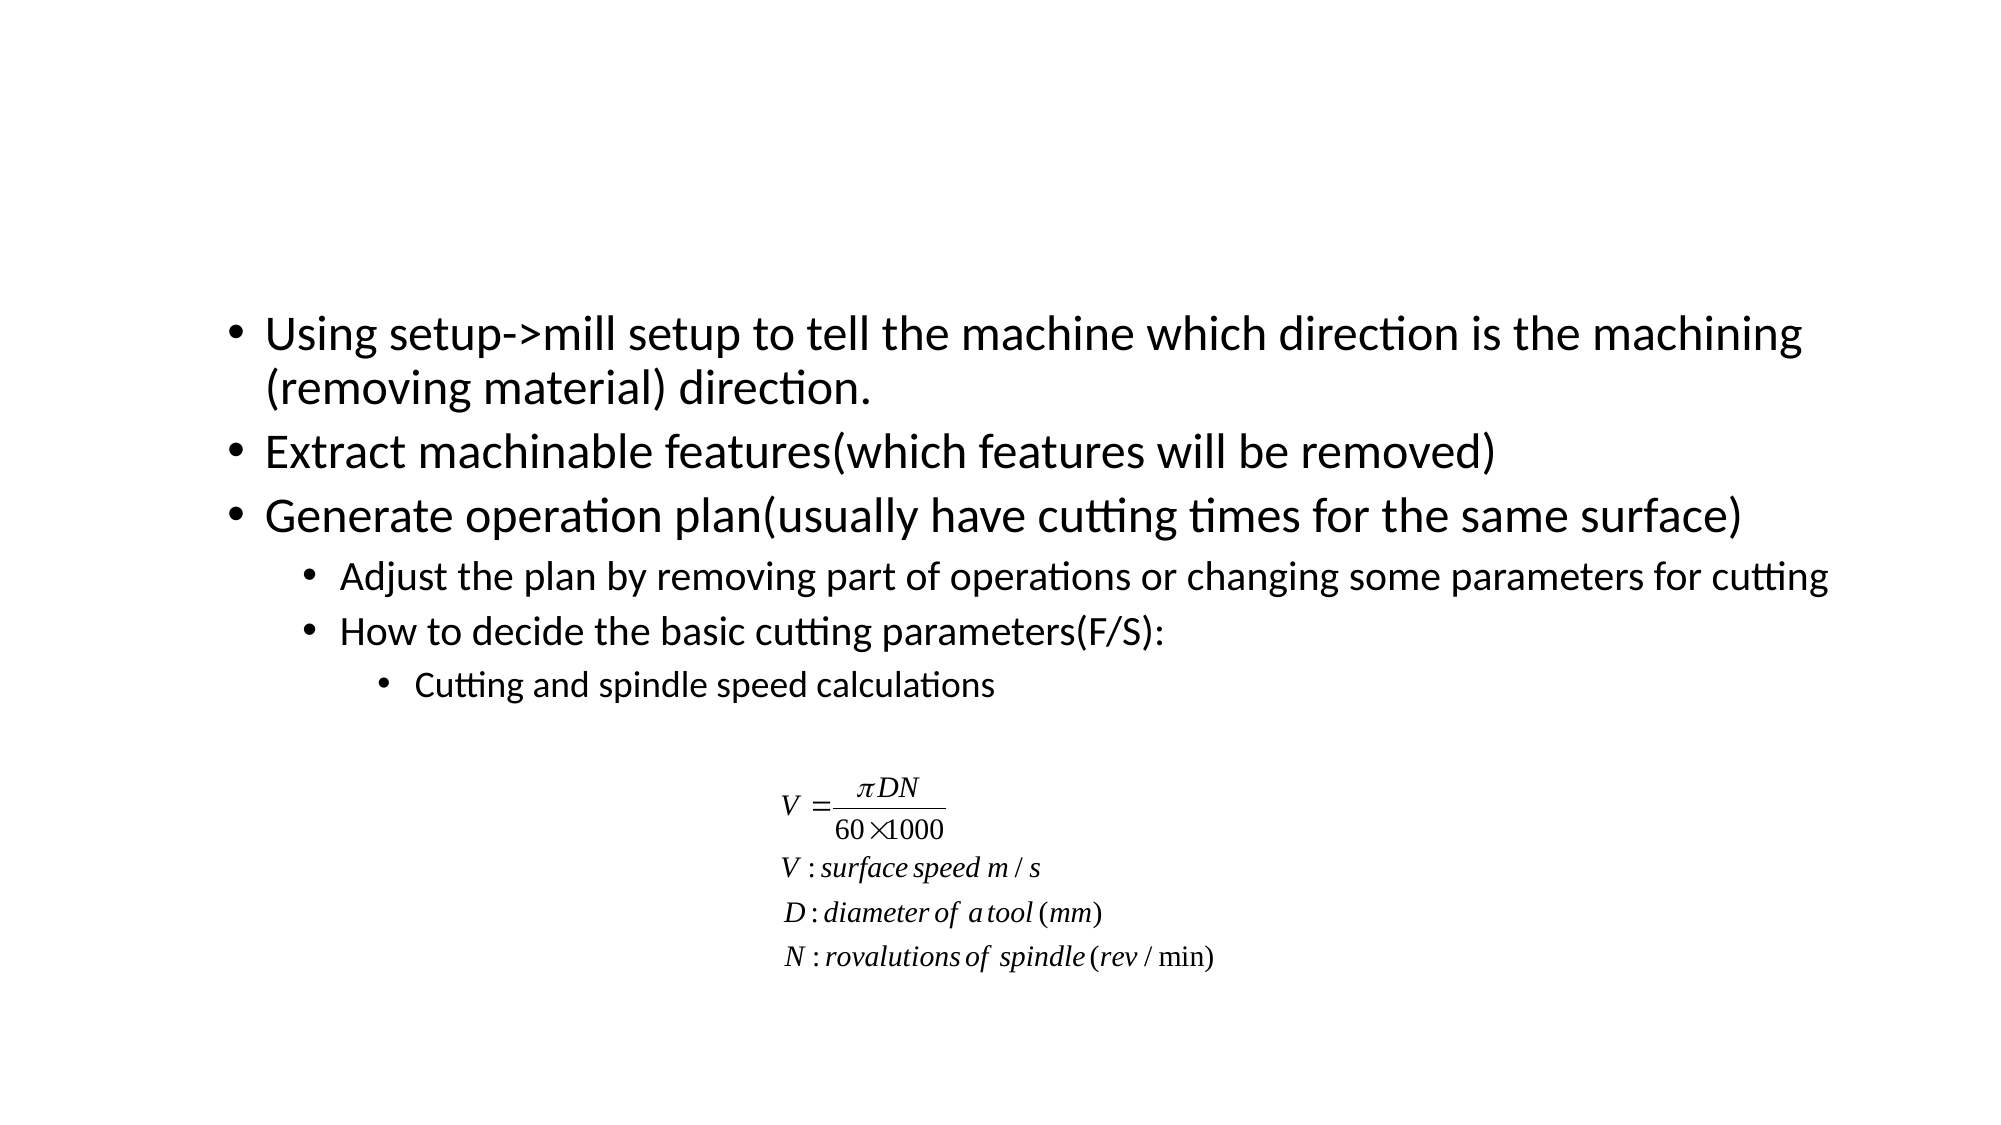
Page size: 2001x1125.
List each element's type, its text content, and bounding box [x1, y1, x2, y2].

list Using setup->mill setup to tell the machine which direction is the machining (removing material) direction. Extract machinable features(which features will be removed) Generate operation plan(usually have cutting times for the same surface) Adjust the plan by removing part of operations or changing some parameters for cutting How to decide the basic cutting parameters(F/S): Cutting and spindle speed calculations [137, 299, 1863, 1014]
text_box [778, 767, 1222, 981]
